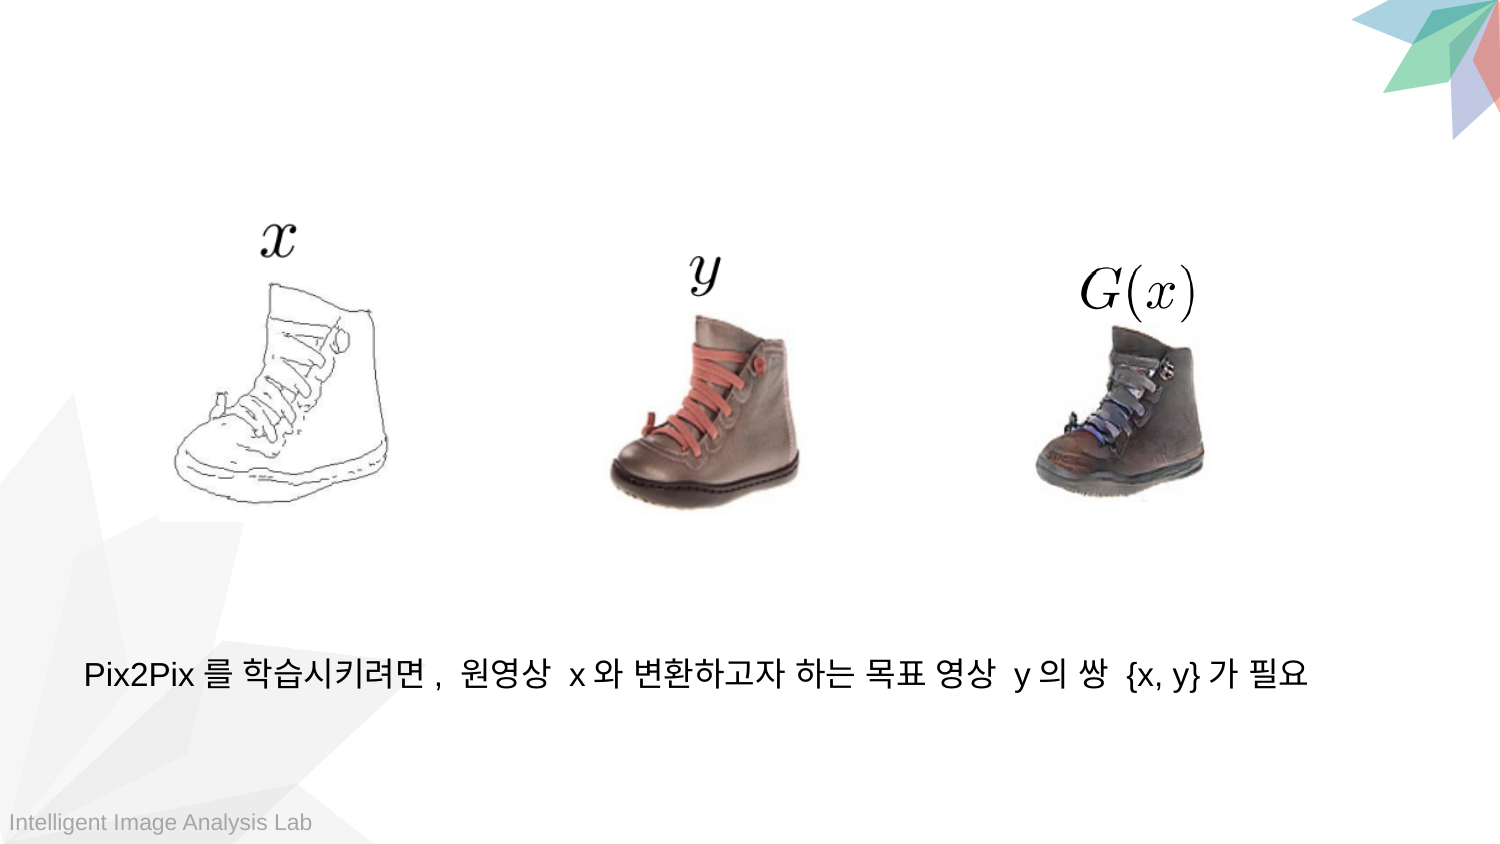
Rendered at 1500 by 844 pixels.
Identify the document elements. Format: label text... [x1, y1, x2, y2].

text_box Pix2Pix를 학습시키려면, 원영상 x와 변환하고자 하는 목표 영상 y의 쌍 {x, y}가 필요 [68, 646, 1499, 701]
picture [0, 0, 1500, 844]
